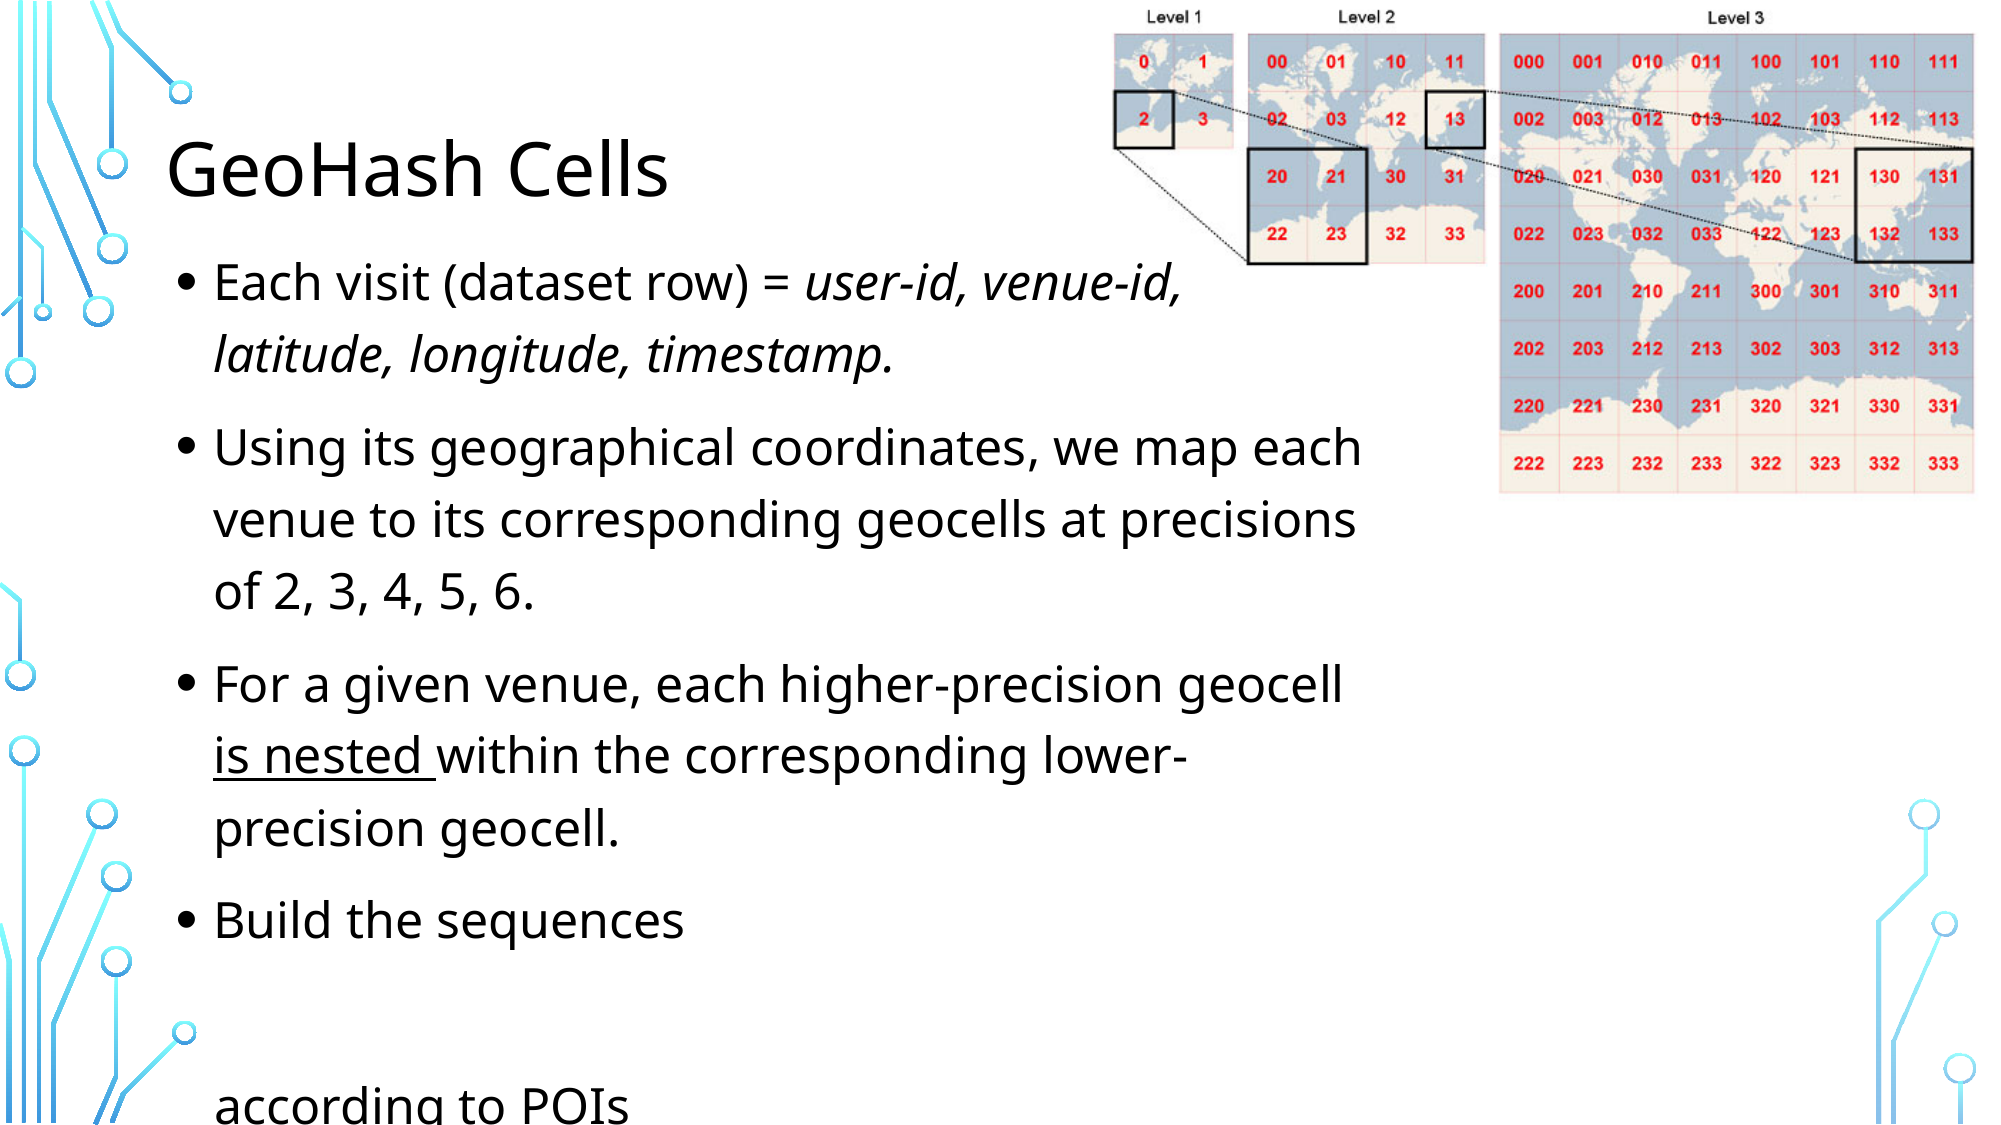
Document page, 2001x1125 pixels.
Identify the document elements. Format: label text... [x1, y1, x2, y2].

text_box GeoHash Cells [150, 113, 1099, 219]
picture [1099, 0, 1989, 508]
